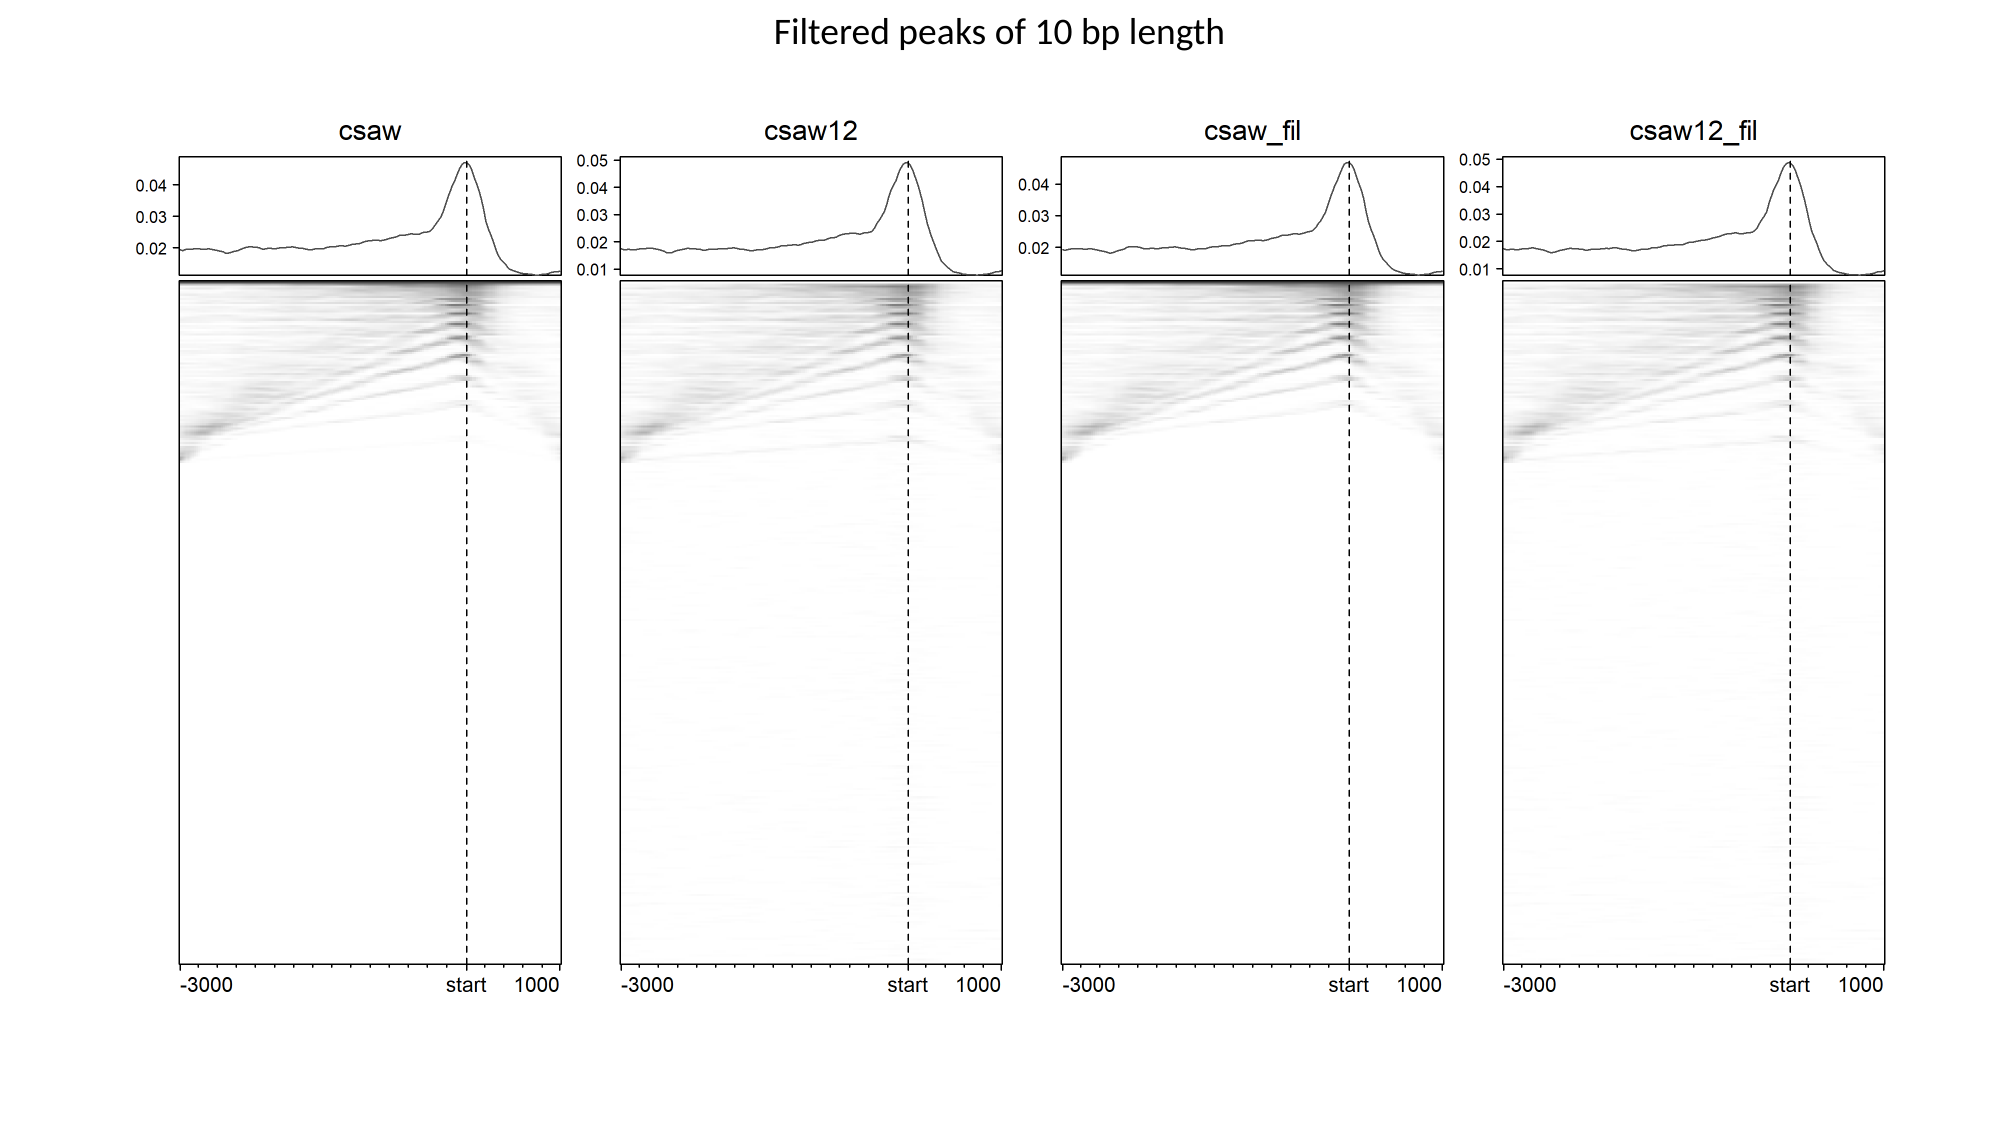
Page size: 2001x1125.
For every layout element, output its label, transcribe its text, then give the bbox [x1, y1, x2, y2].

picture [114, 119, 1886, 1006]
text_box Filtered peaks of 10 bp length [759, 0, 1241, 60]
